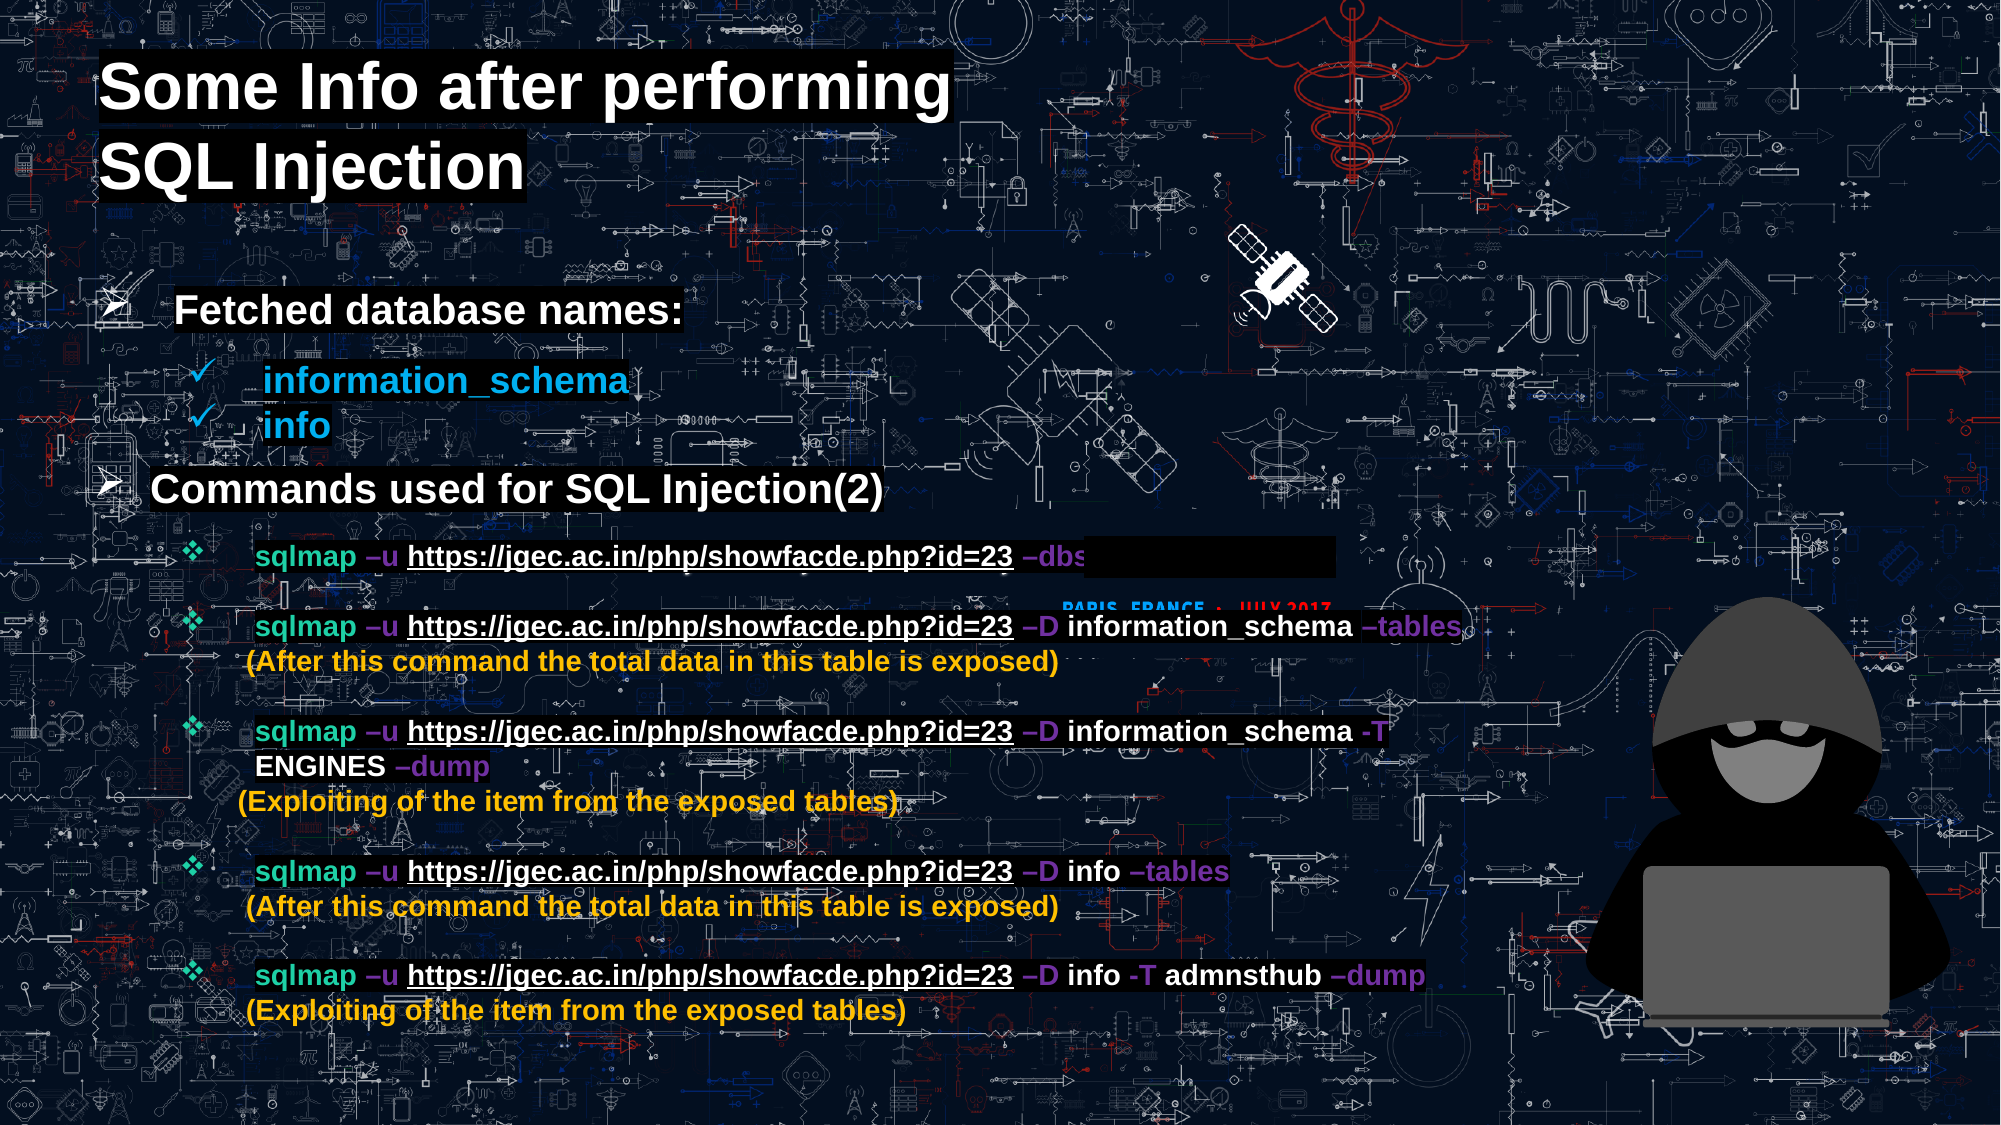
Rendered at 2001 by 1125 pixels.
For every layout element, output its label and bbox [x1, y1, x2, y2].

text_box [315, 340, 1356, 538]
picture [0, 0, 2001, 1125]
text_box [1585, 597, 1951, 1028]
